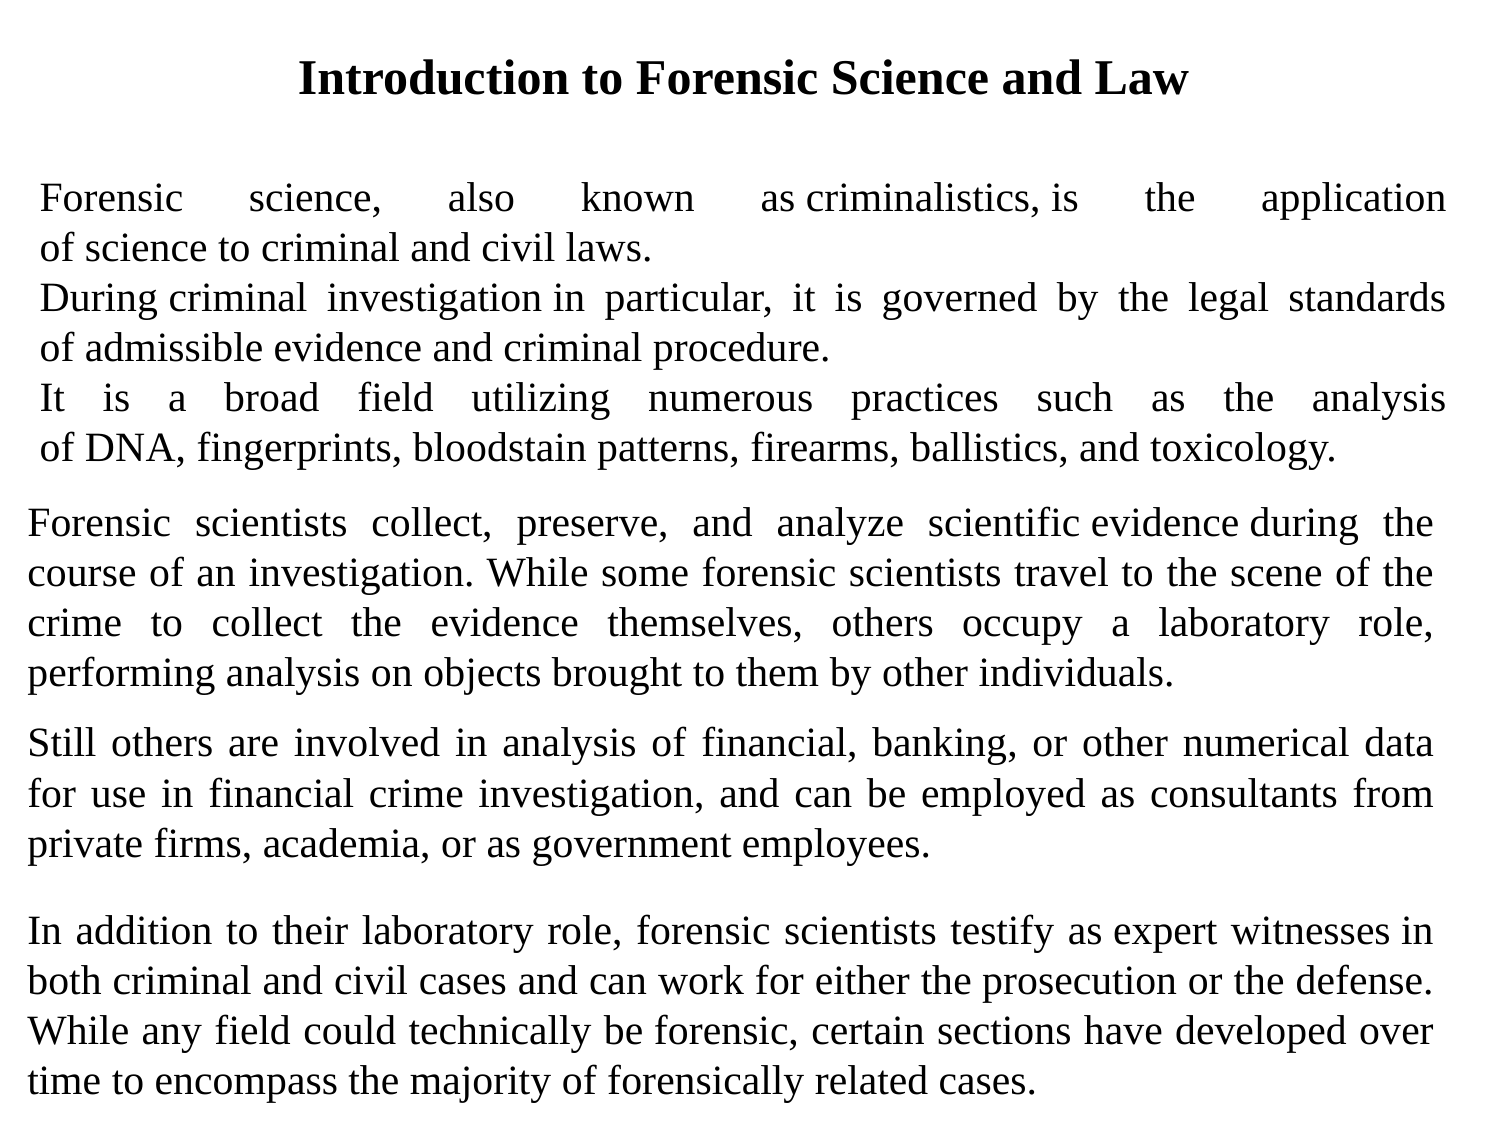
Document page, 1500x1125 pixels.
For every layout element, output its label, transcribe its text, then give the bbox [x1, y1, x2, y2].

text_box Introduction to Forensic Science and Law [283, 37, 1205, 113]
text_box Still others are involved in analysis of financial, banking, or other numerical data for use in financial crime investigation, and can be employed as consultants from private firms, academia, or as government employees. [12, 707, 1450, 873]
text_box Forensic scientists collect, preserve, and analyze scientific evidence during the course of an investigation. While some forensic scientists travel to the scene of the crime to collect the evidence themselves, others occupy a laboratory role, performing analysis on objects brought to them by other individuals. [12, 487, 1450, 703]
text_box In addition to their laboratory role, forensic scientists testify as expert witnesses in both criminal and civil cases and can work for either the prosecution or the defense. While any field could technically be forensic, certain sections have developed over time to encompass the majority of forensically related cases. [12, 895, 1450, 1111]
text_box Forensic science, also known as criminalistics, is the application of science to criminal and civil laws. During criminal investigation in particular, it is governed by the legal standards of admissible evidence and criminal procedure. It is a broad field utilizing numerous practices such as the analysis of DNA, fingerprints, bloodstain patterns, firearms, ballistics, and toxicology. [24, 162, 1463, 478]
